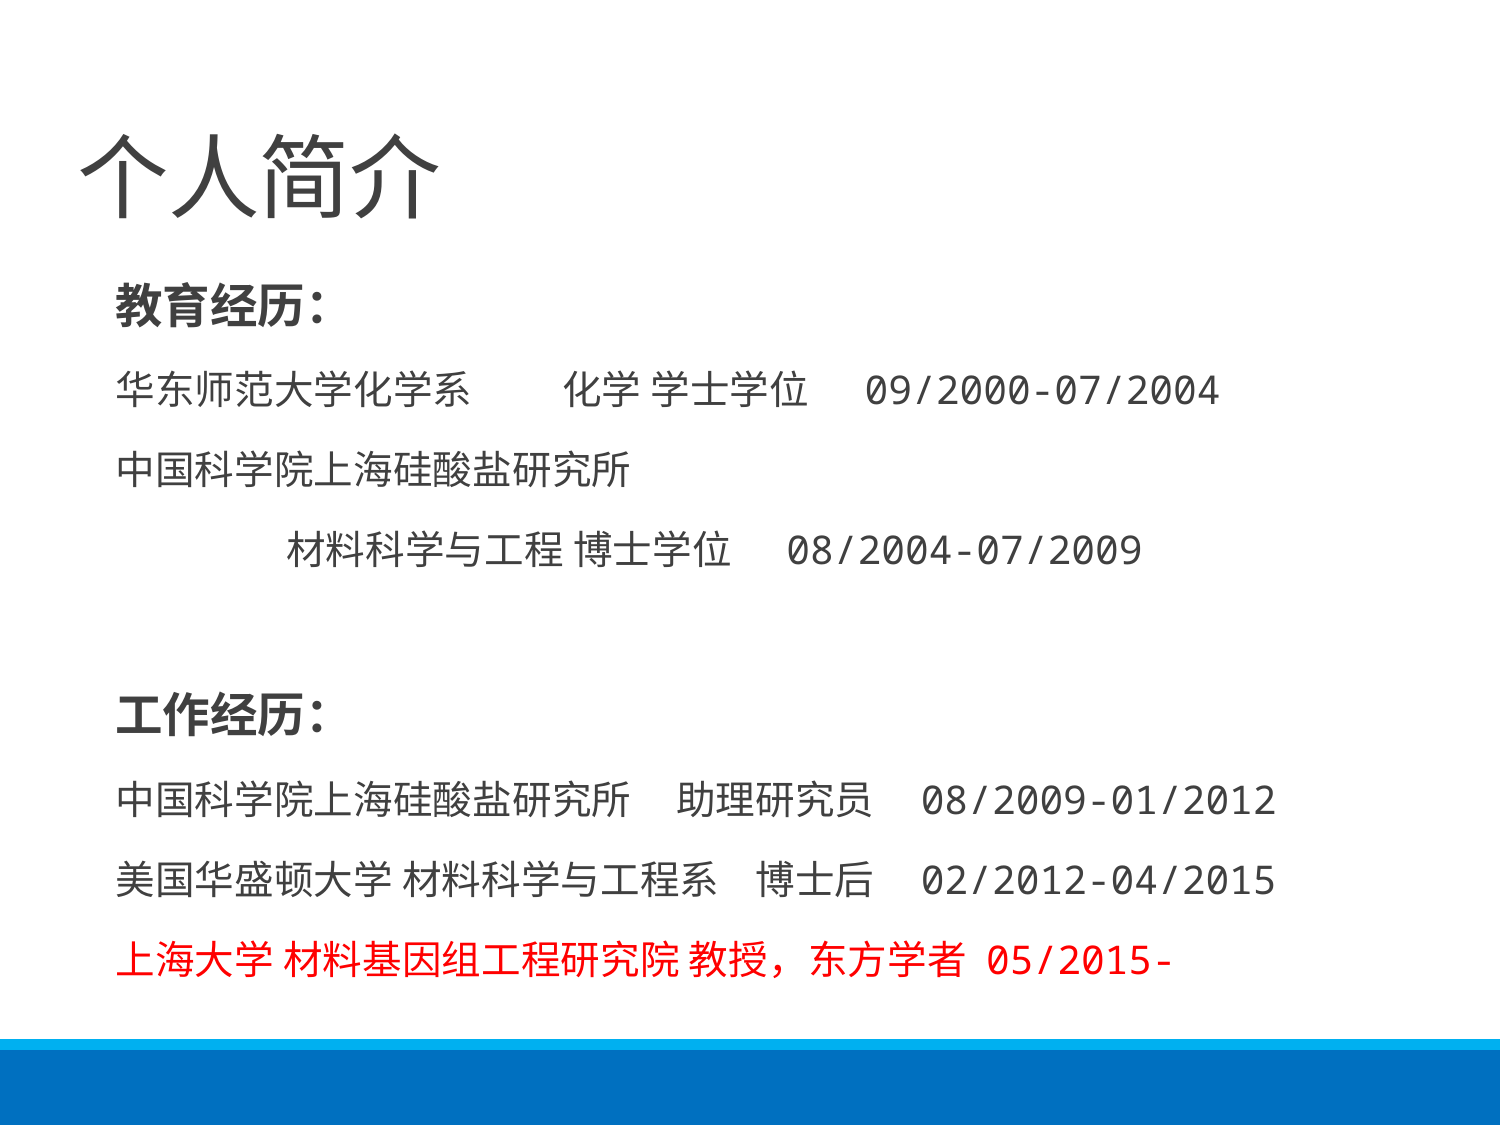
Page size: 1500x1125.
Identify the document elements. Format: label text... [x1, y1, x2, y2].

title 个人简介 [62, 99, 1300, 238]
list 教育经历： 华东师范大学化学系 化学 学士学位 09/2000-07/2004 中国科学院上海硅酸盐研究所 材料科学与工程 博士学位 08/2004-07/2009 工作经历： 中国科学院上海硅酸盐研究所 助理研究员 08/2009-01/2012 美国华盛顿大学 材料科学与工程系 博士后 02/2012-04/2015 上海大学 材料基因组工程研究院 教授，东方学者 05/2015- [99, 262, 1338, 998]
